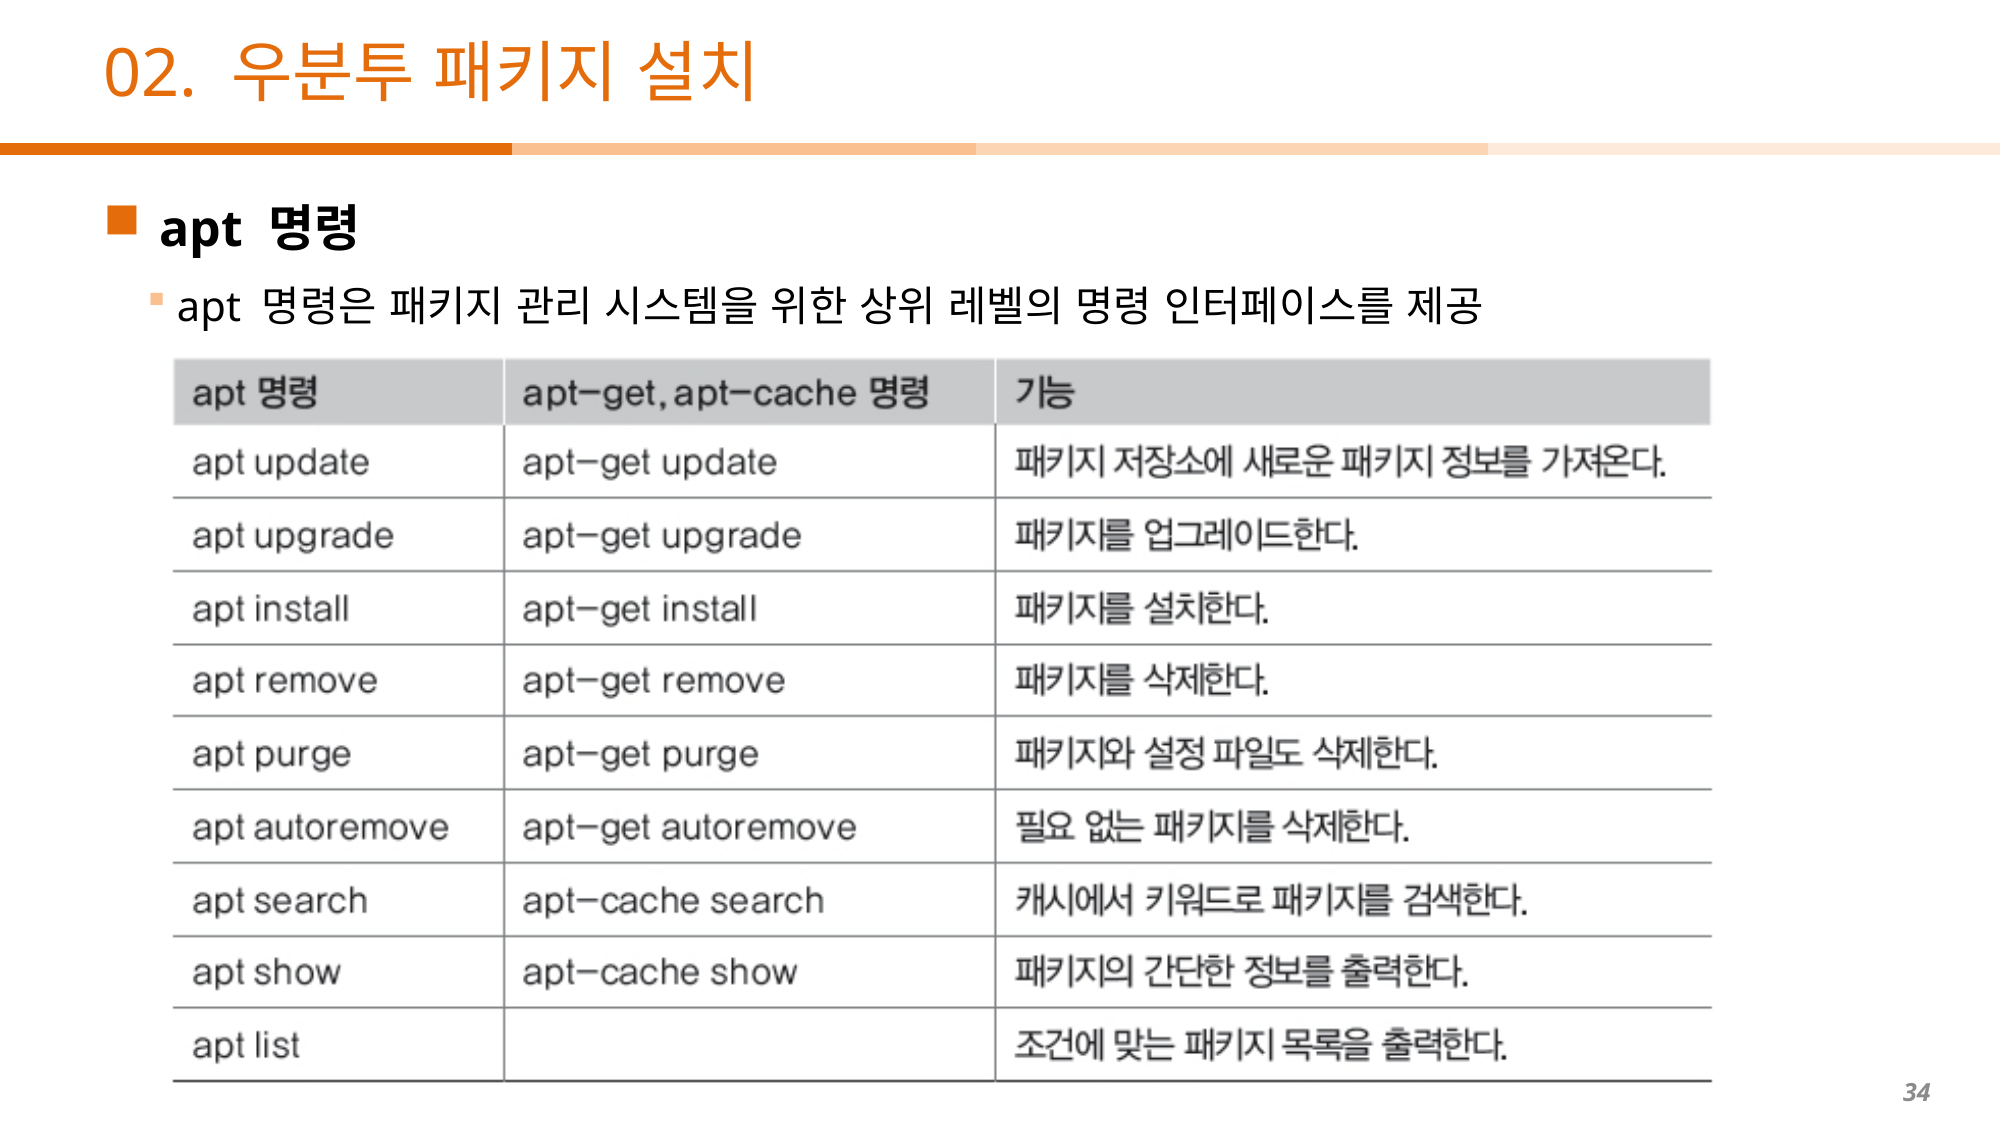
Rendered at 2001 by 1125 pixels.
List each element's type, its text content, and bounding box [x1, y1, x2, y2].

title 02. 우분투 패키지 설치 [88, 18, 1920, 122]
list apt 명령 apt 명령은 패키지 관리 시스템을 위한 상위 레벨의 명령 인터페이스를 제공 [88, 176, 1920, 1083]
picture [149, 333, 1745, 1105]
